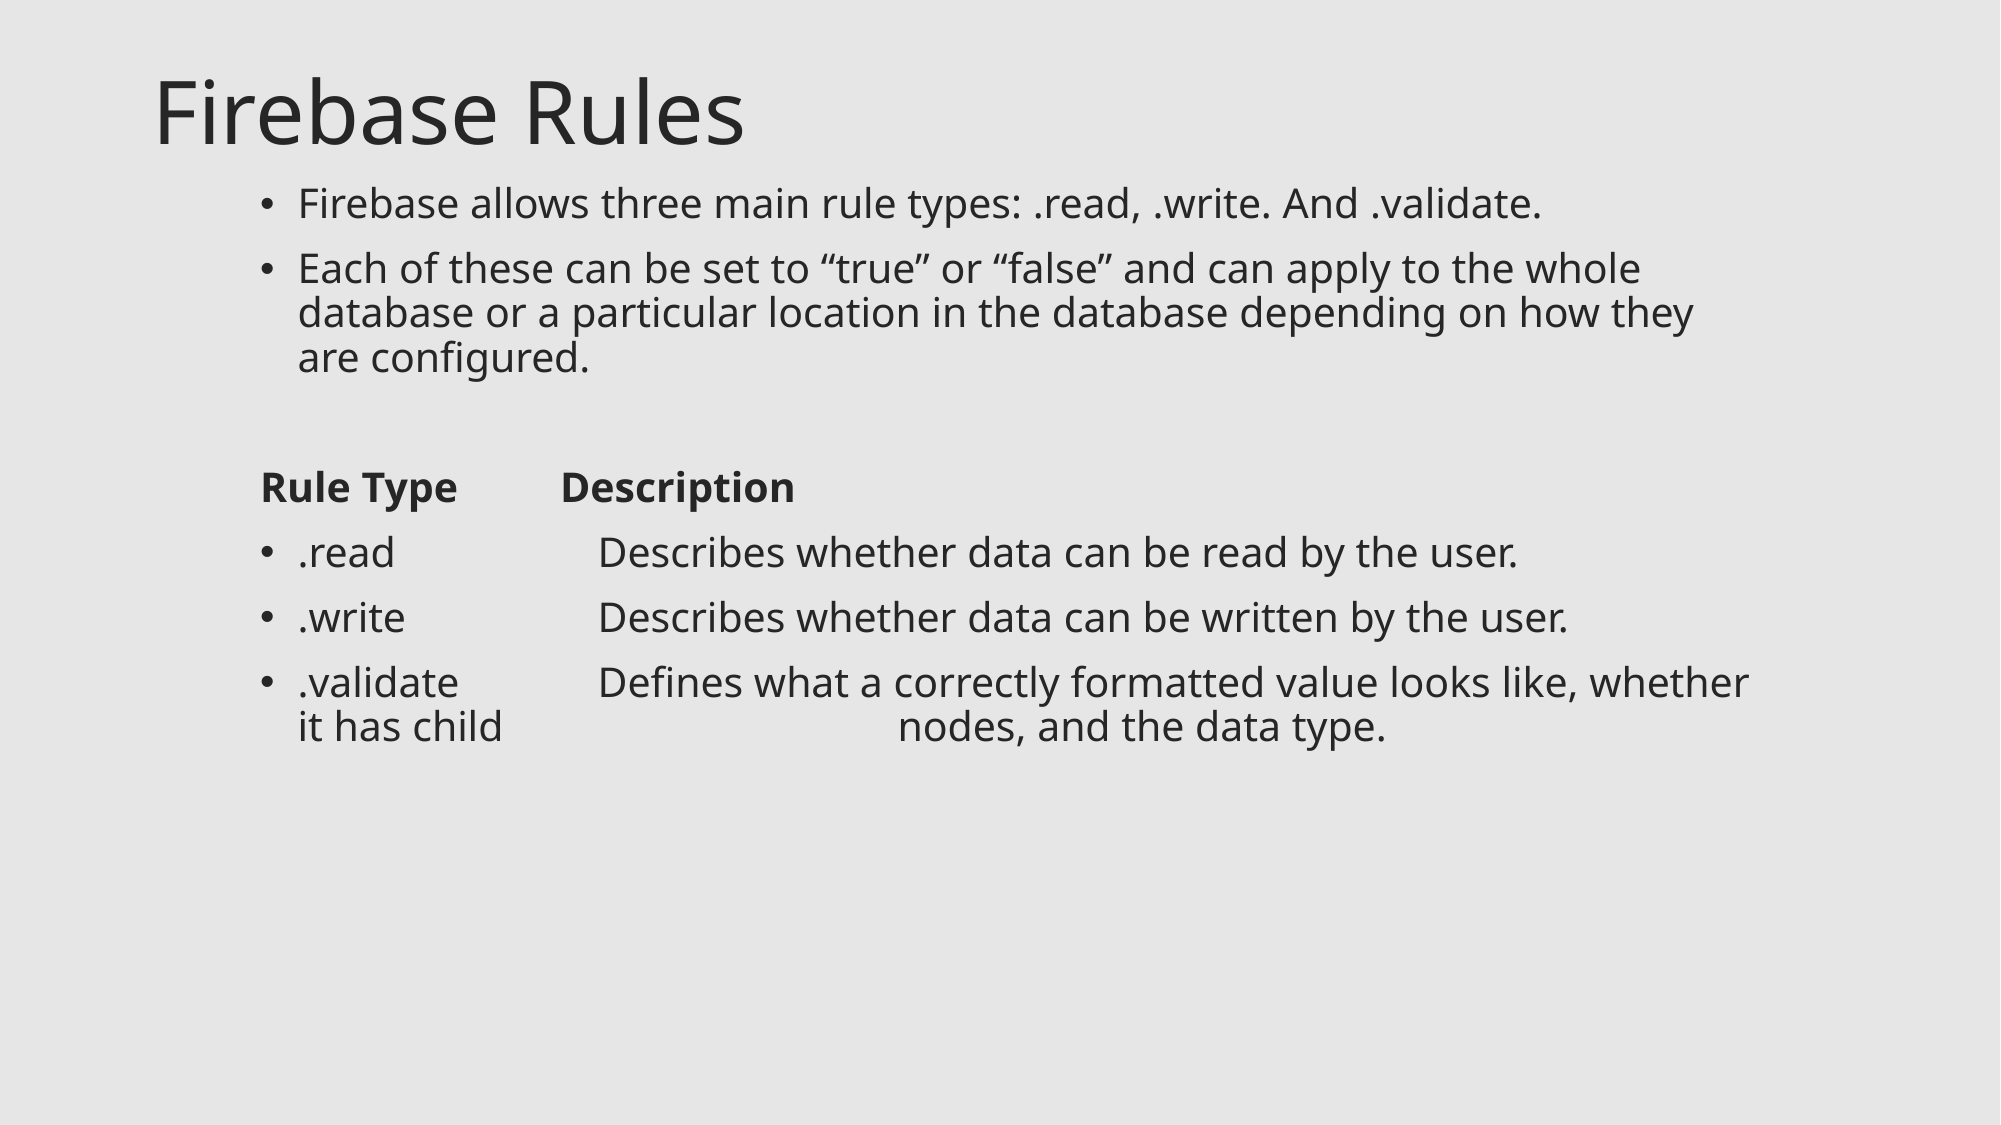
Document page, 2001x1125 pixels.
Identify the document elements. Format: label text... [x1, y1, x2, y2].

title Firebase Rules [137, 59, 1863, 278]
list Firebase allows three main rule types: .read, .write. And .validate. Each of these can be set to “true” or “false” and can apply to the whole database or a particular location in the database depending on how they are configured. Rule Type Description .read Describes whether data can be read by the user. .write Describes whether data can be written by the user. .validate Defines what a correctly formatted value looks like, whether it has child nodes, and the data type. [245, 175, 1782, 860]
